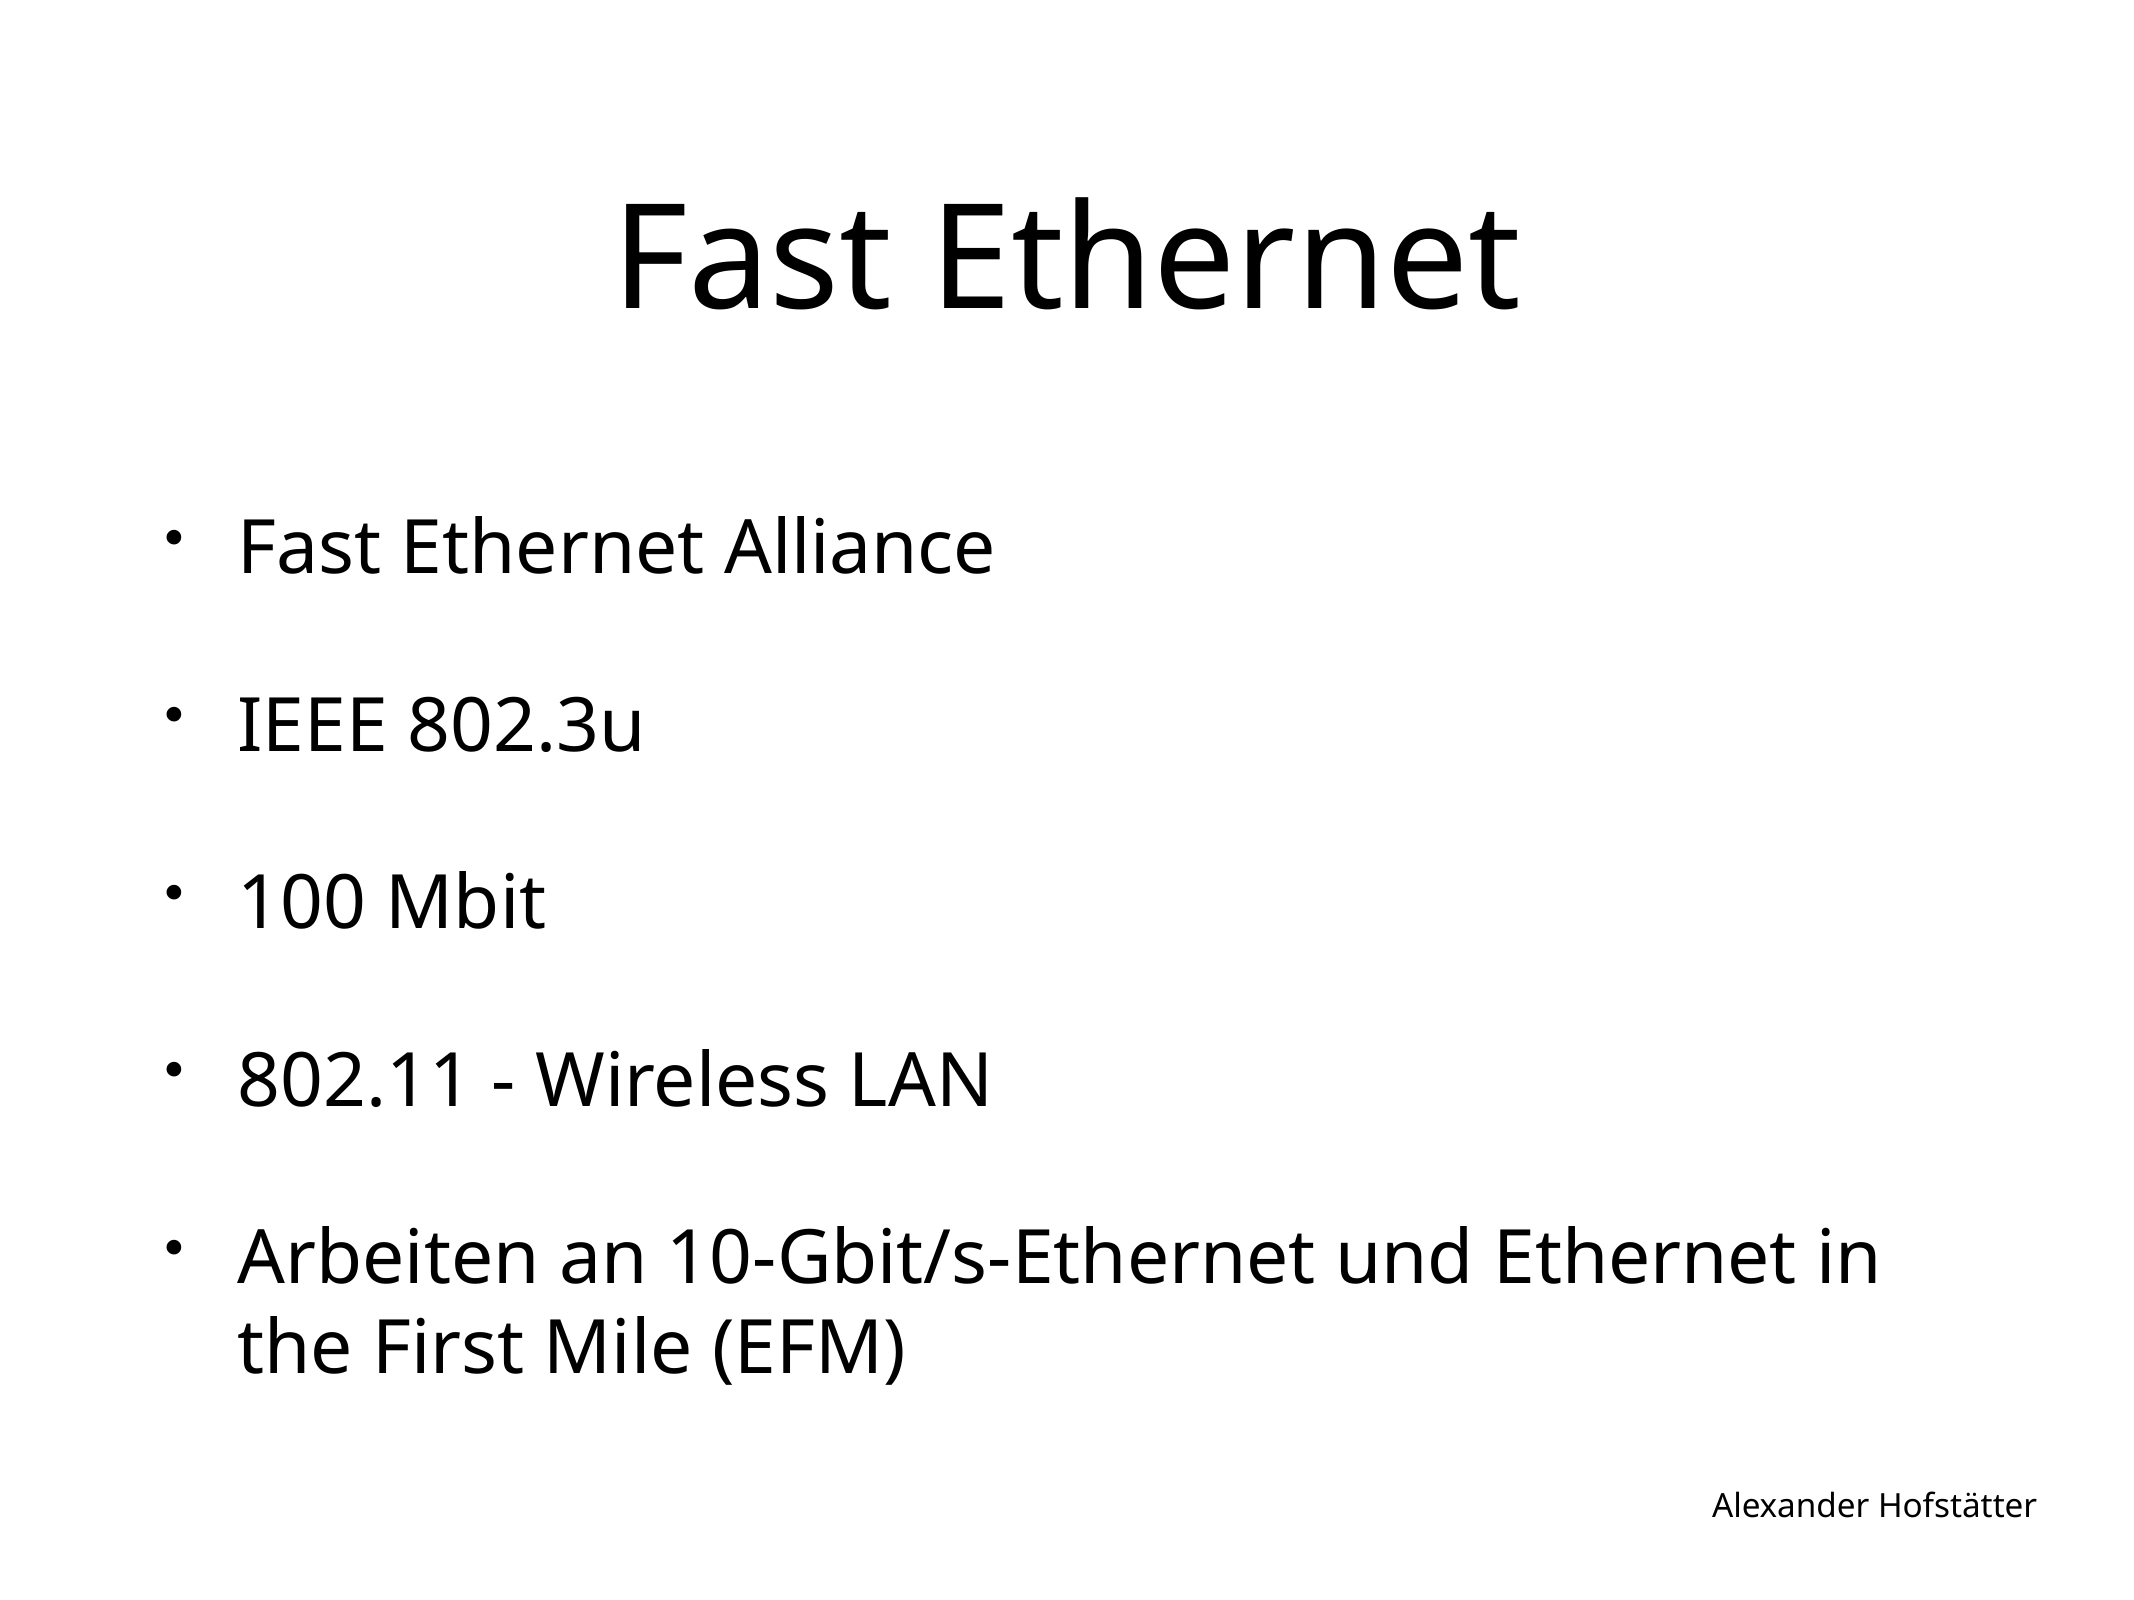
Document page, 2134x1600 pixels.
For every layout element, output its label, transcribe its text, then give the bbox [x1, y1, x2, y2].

title Fast Ethernet [155, 72, 1978, 427]
list Fast Ethernet Alliance IEEE 802.3u 100 Mbit 802.11 - Wireless LAN Arbeiten an 10-Gbit/s-Ethernet und Ethernet in the First Mile (EFM) [155, 427, 1978, 1460]
